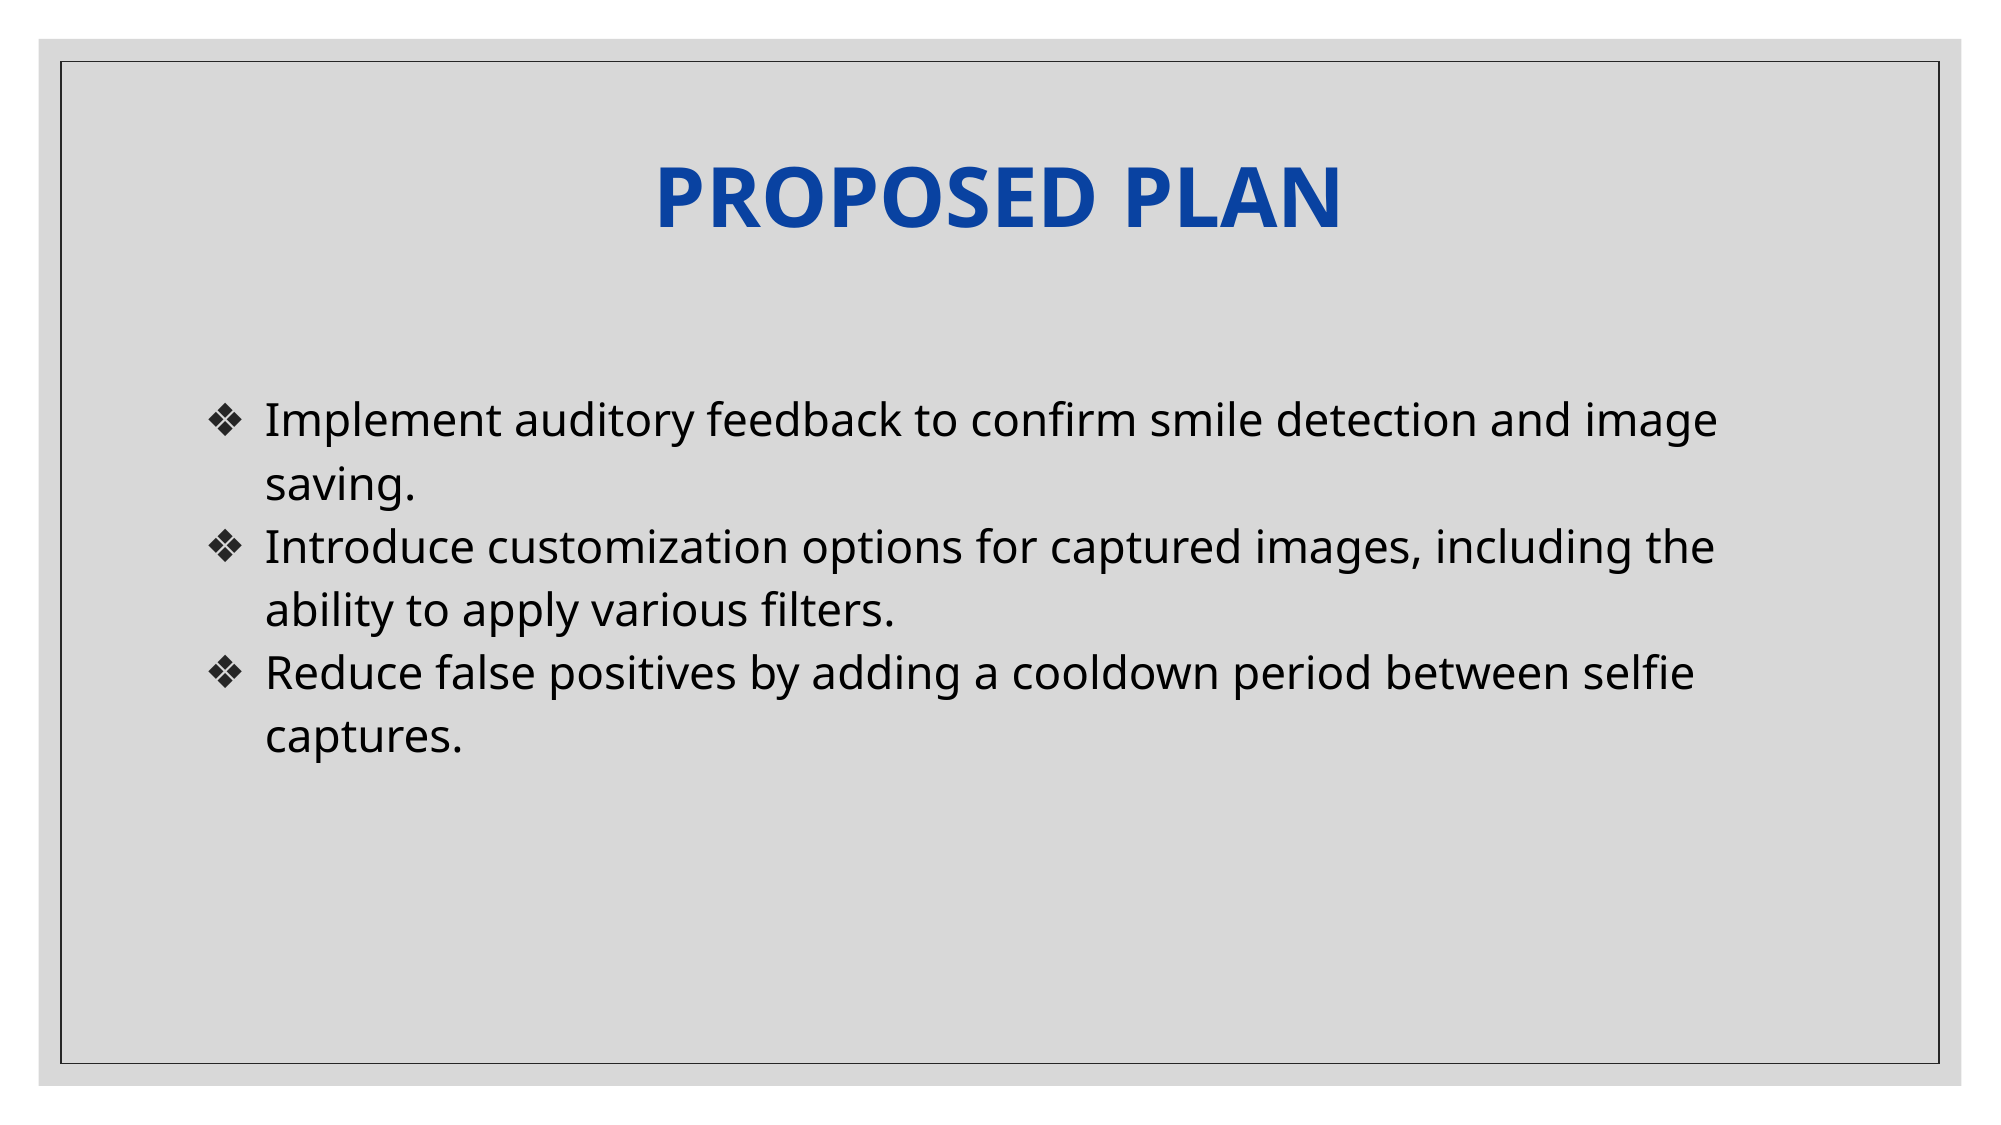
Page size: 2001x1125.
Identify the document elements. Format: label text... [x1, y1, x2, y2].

list Implement auditory feedback to confirm smile detection and image saving. Introduce customization options for captured images, including the ability to apply various filters. Reduce false positives by adding a cooldown period between selfie captures. [174, 301, 1825, 1015]
title PROPOSED PLAN [174, 87, 1825, 301]
